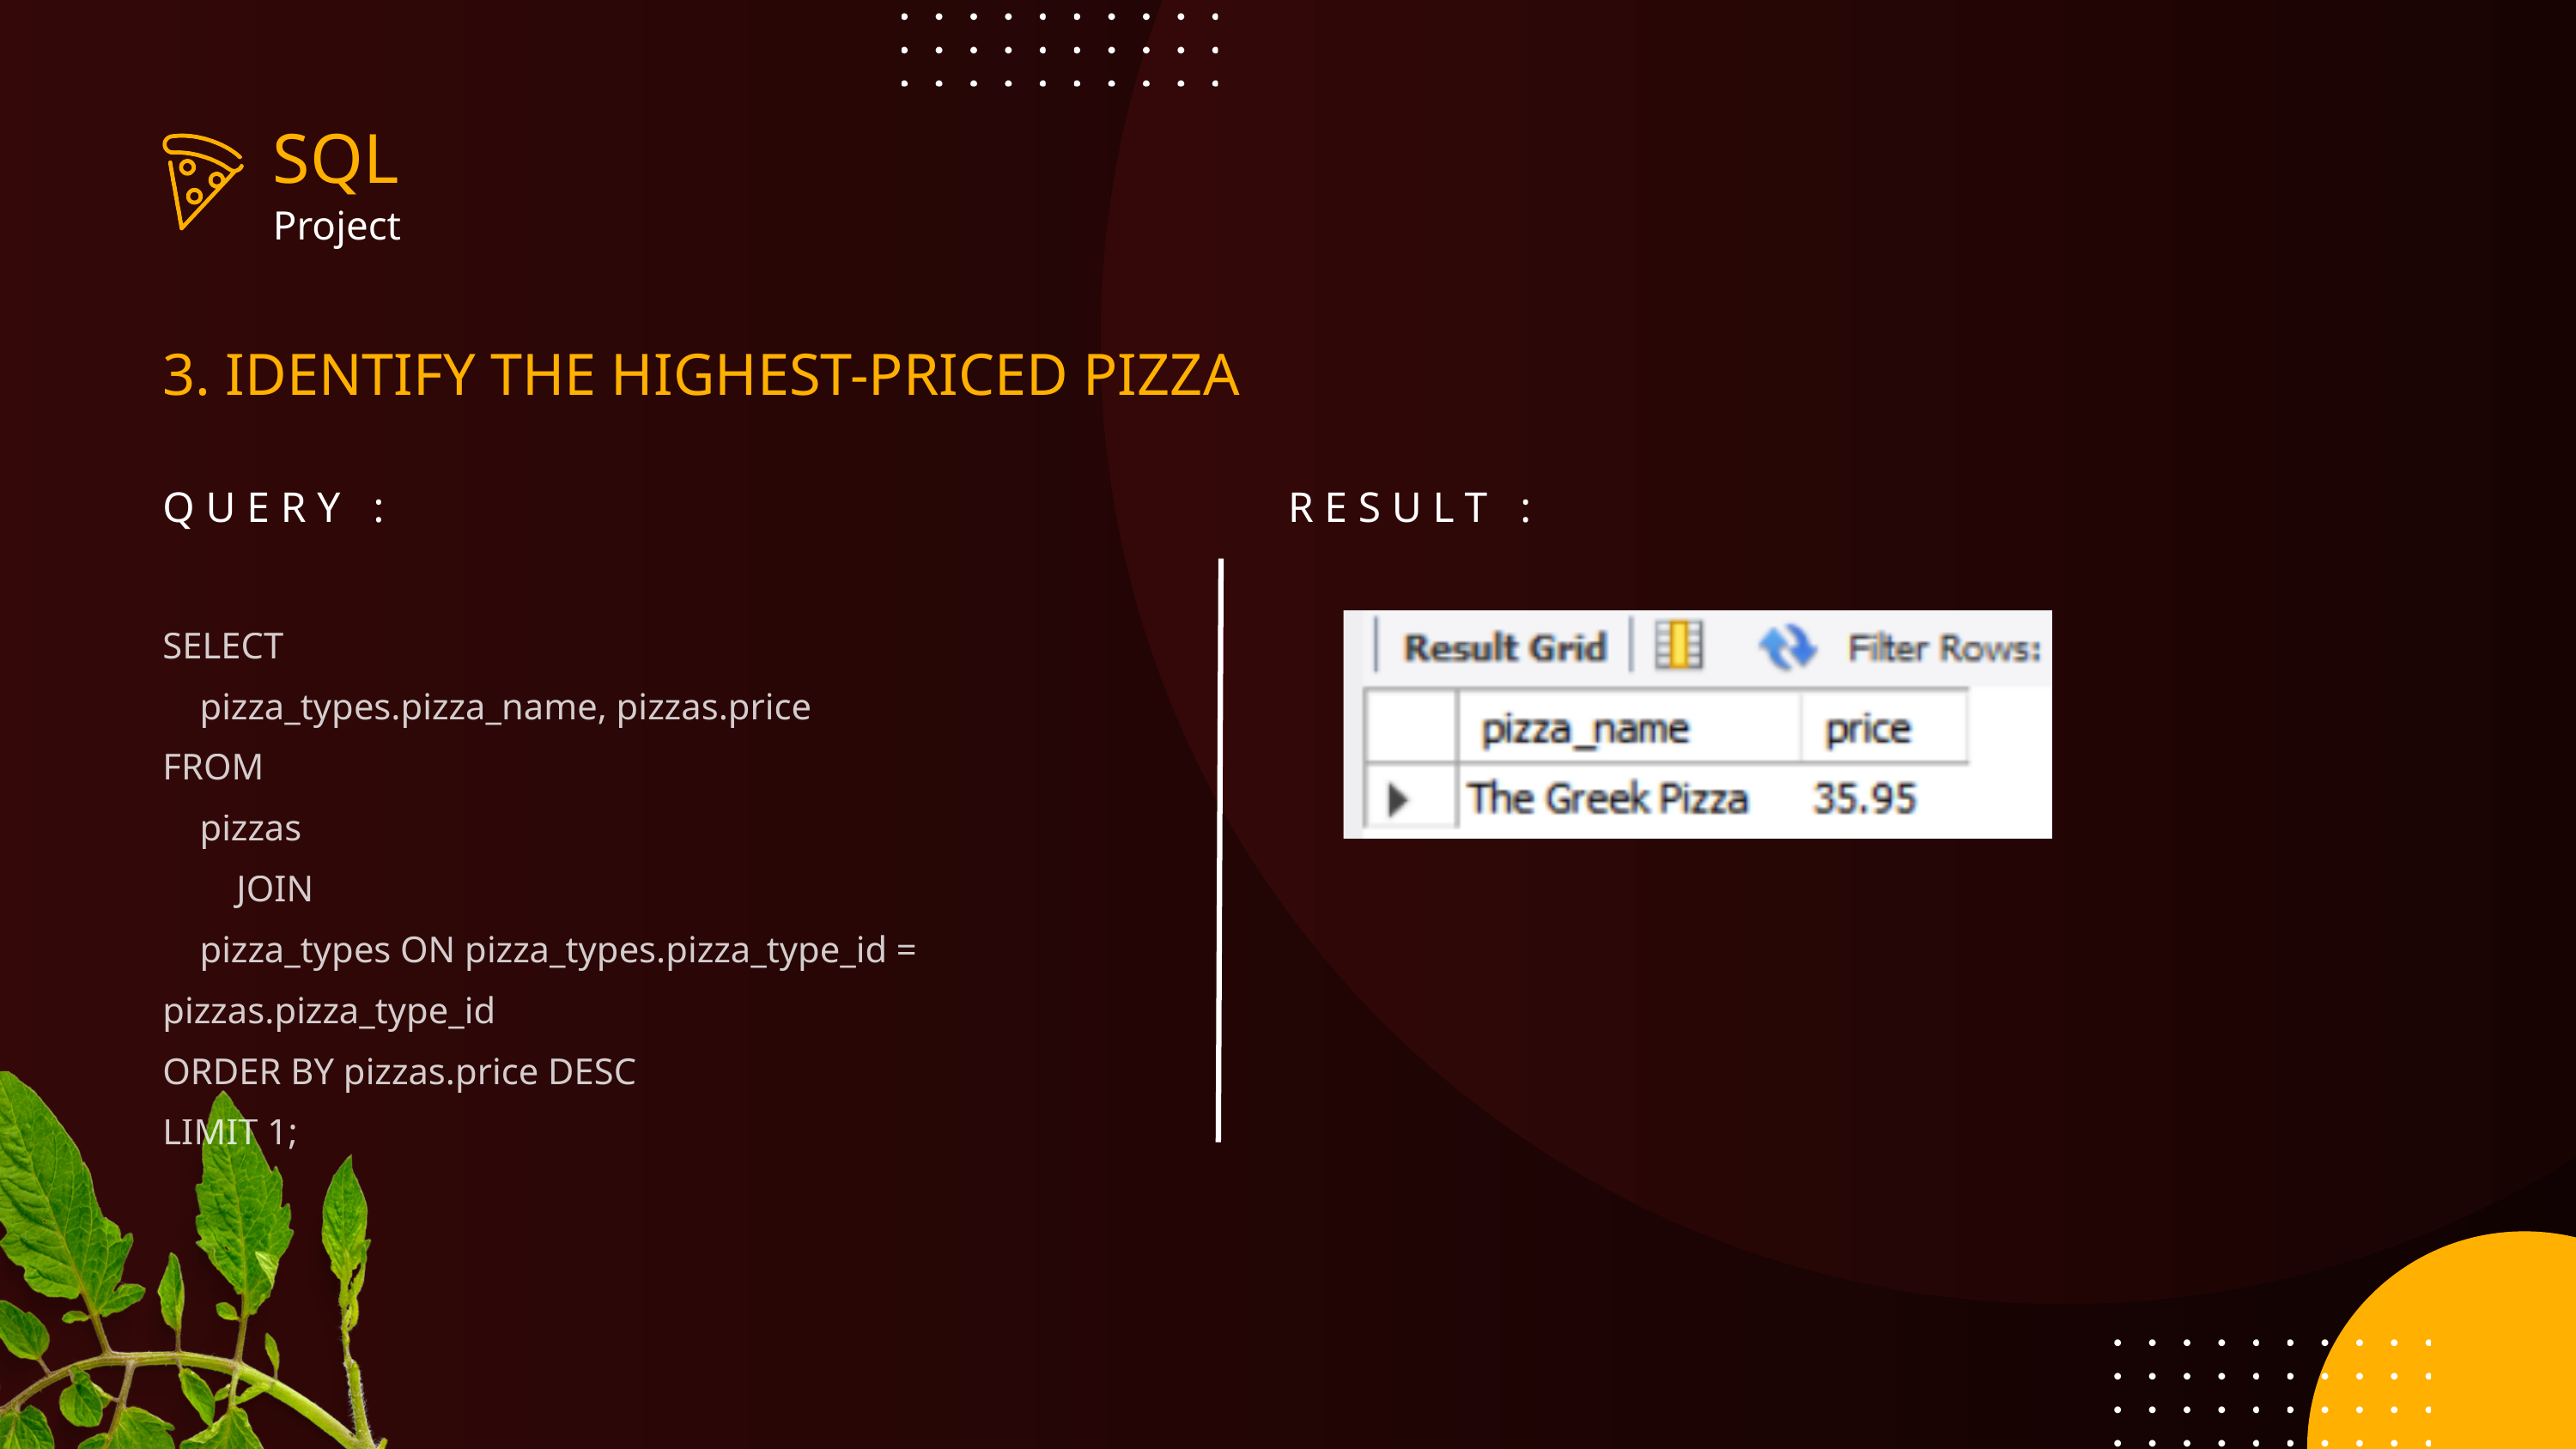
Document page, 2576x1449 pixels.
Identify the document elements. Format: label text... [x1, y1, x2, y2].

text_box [1100, 0, 2576, 1304]
text_box [2114, 1339, 2302, 1449]
text_box SQL [272, 131, 526, 192]
text_box 3. IDENTIFY THE HIGHEST-PRICED PIZZA [162, 351, 1094, 407]
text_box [2306, 1231, 2576, 1449]
text_box [901, 0, 1094, 87]
text_box QUERY : [162, 460, 1094, 530]
text_box SELECT pizza_types.pizza_name, pizzas.price FROM pizzas JOIN pizza_types ON pizza_types.pizza_type_id = pizzas.pizza_type_id ORDER BY pizzas.price DESC LIMIT 1; [162, 604, 1094, 1153]
text_box [0, 1066, 398, 1449]
text_box [162, 132, 245, 231]
text_box Project [272, 192, 538, 248]
